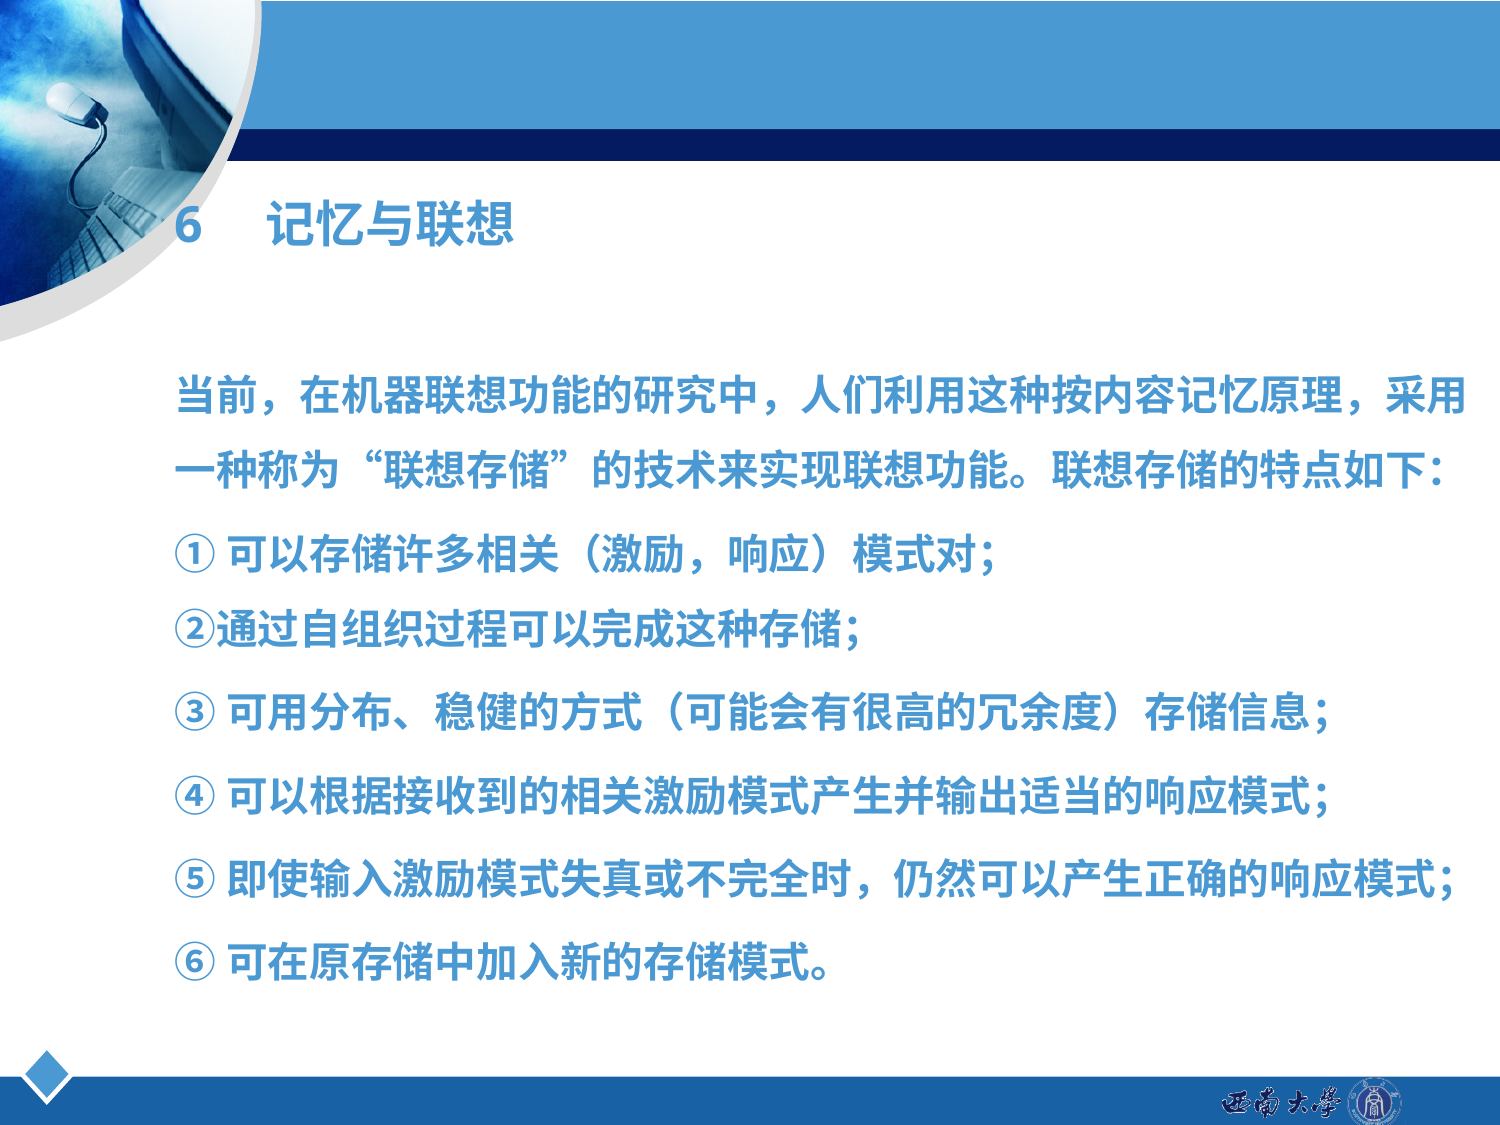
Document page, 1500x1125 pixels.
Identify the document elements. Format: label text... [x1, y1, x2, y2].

list 6 记忆与联想 当前，在机器联想功能的研究中，人们利用这种按内容记忆原理，采用一种称为“联想存储”的技术来实现联想功能。联想存储的特点如下： ①可以存储许多相关（激励，响应）模式对； ②通过自组织过程可以完成这种存储； ③可用分布、稳健的方式（可能会有很高的冗余度）存储信息； ④可以根据接收到的相关激励模式产生并输出适当的响应模式； ⑤即使输入激励模式失真或不完全时，仍然可以产生正确的响应模式； ⑥可在原存储中加入新的存储模式。 [159, 184, 1500, 1087]
picture [1222, 1087, 1340, 1118]
picture [0, 0, 255, 306]
